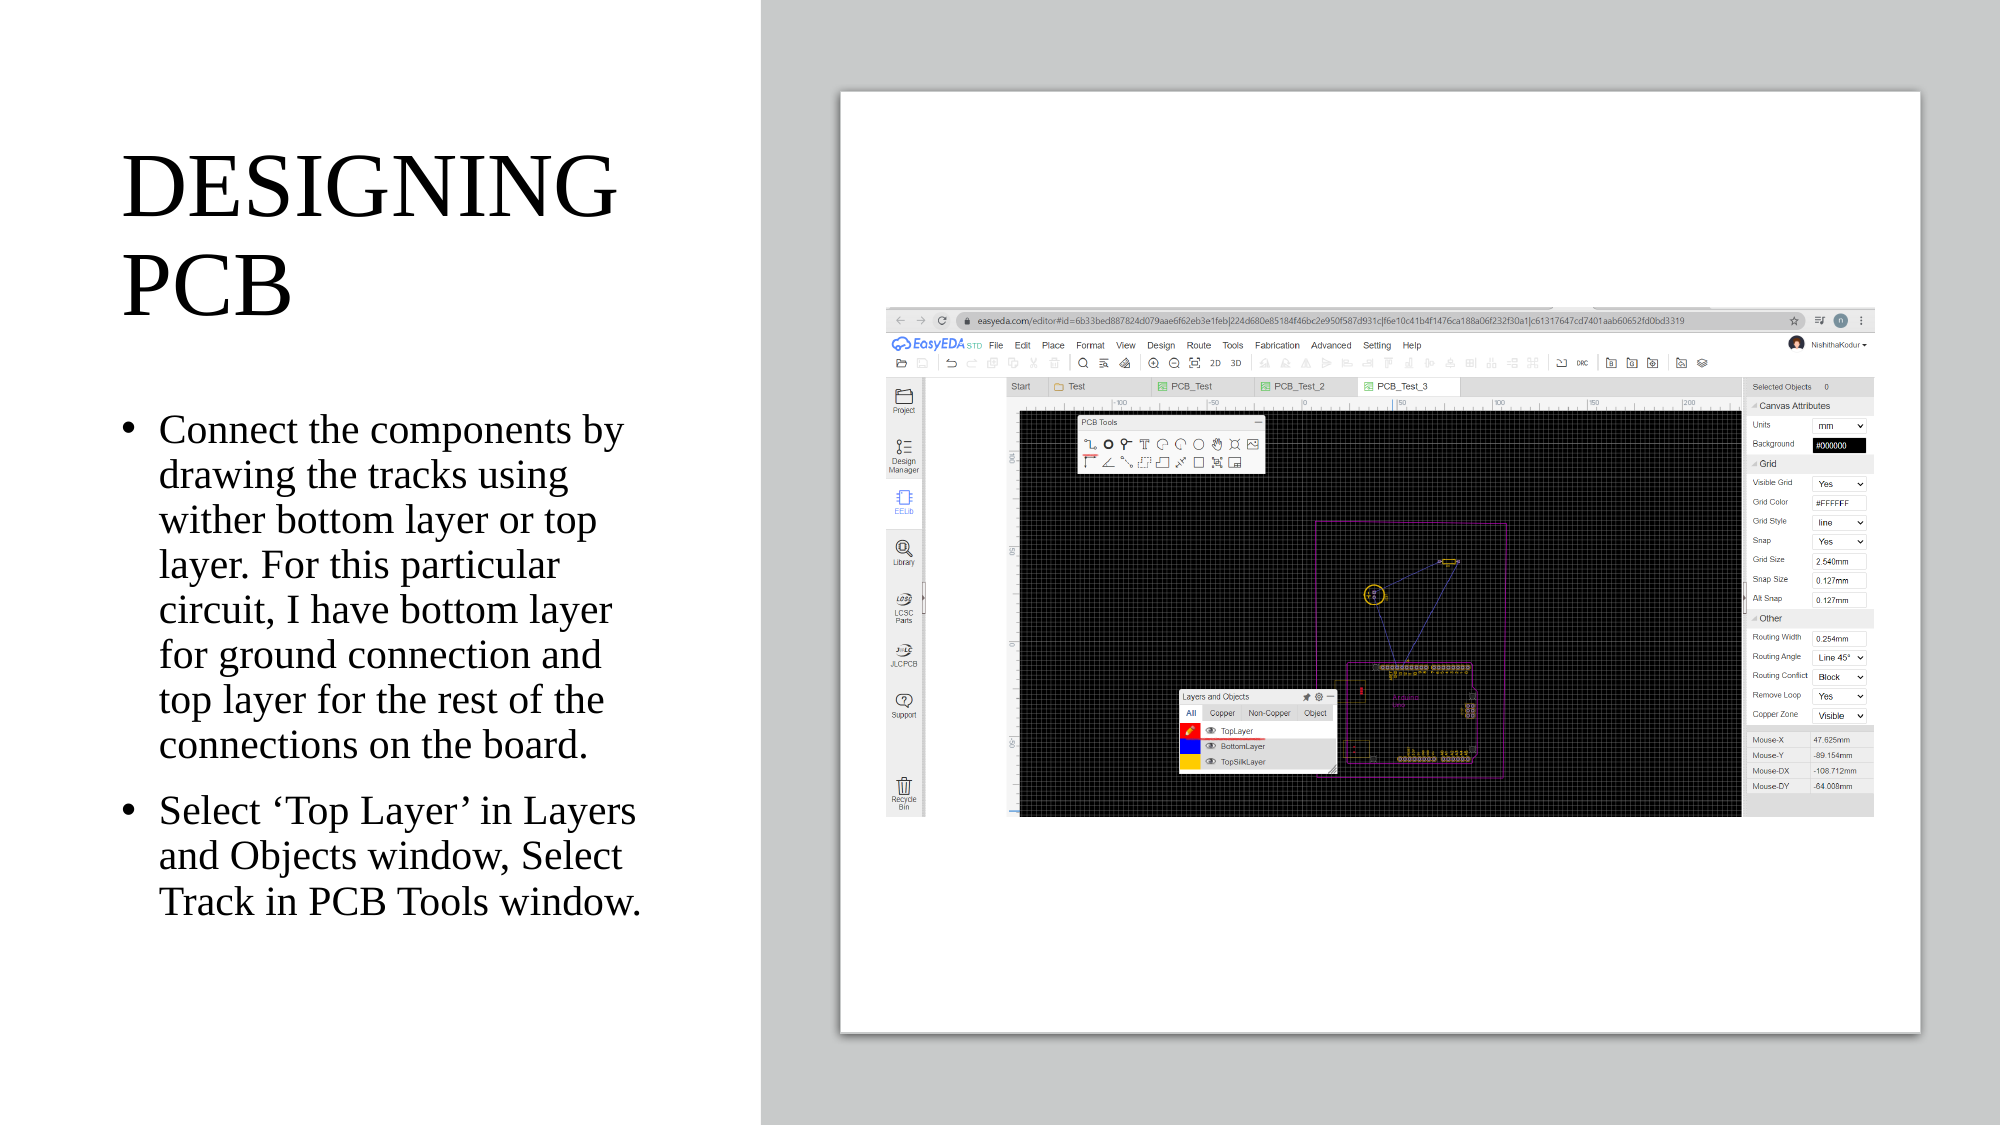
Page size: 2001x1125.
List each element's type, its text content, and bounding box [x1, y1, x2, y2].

text_box [760, 0, 2000, 1125]
list Connect the components by drawing the tracks using wither bottom layer or top layer. For this particular circuit, I have bottom layer for ground connection and top layer for the rest of the connections on the board. Select ‘Top Layer’ in Layers and Objects window, Select Track in PCB Tools window. [106, 399, 682, 1021]
title DESIGNING PCB [106, 103, 682, 370]
picture [886, 307, 1875, 817]
text_box [839, 90, 1922, 1034]
